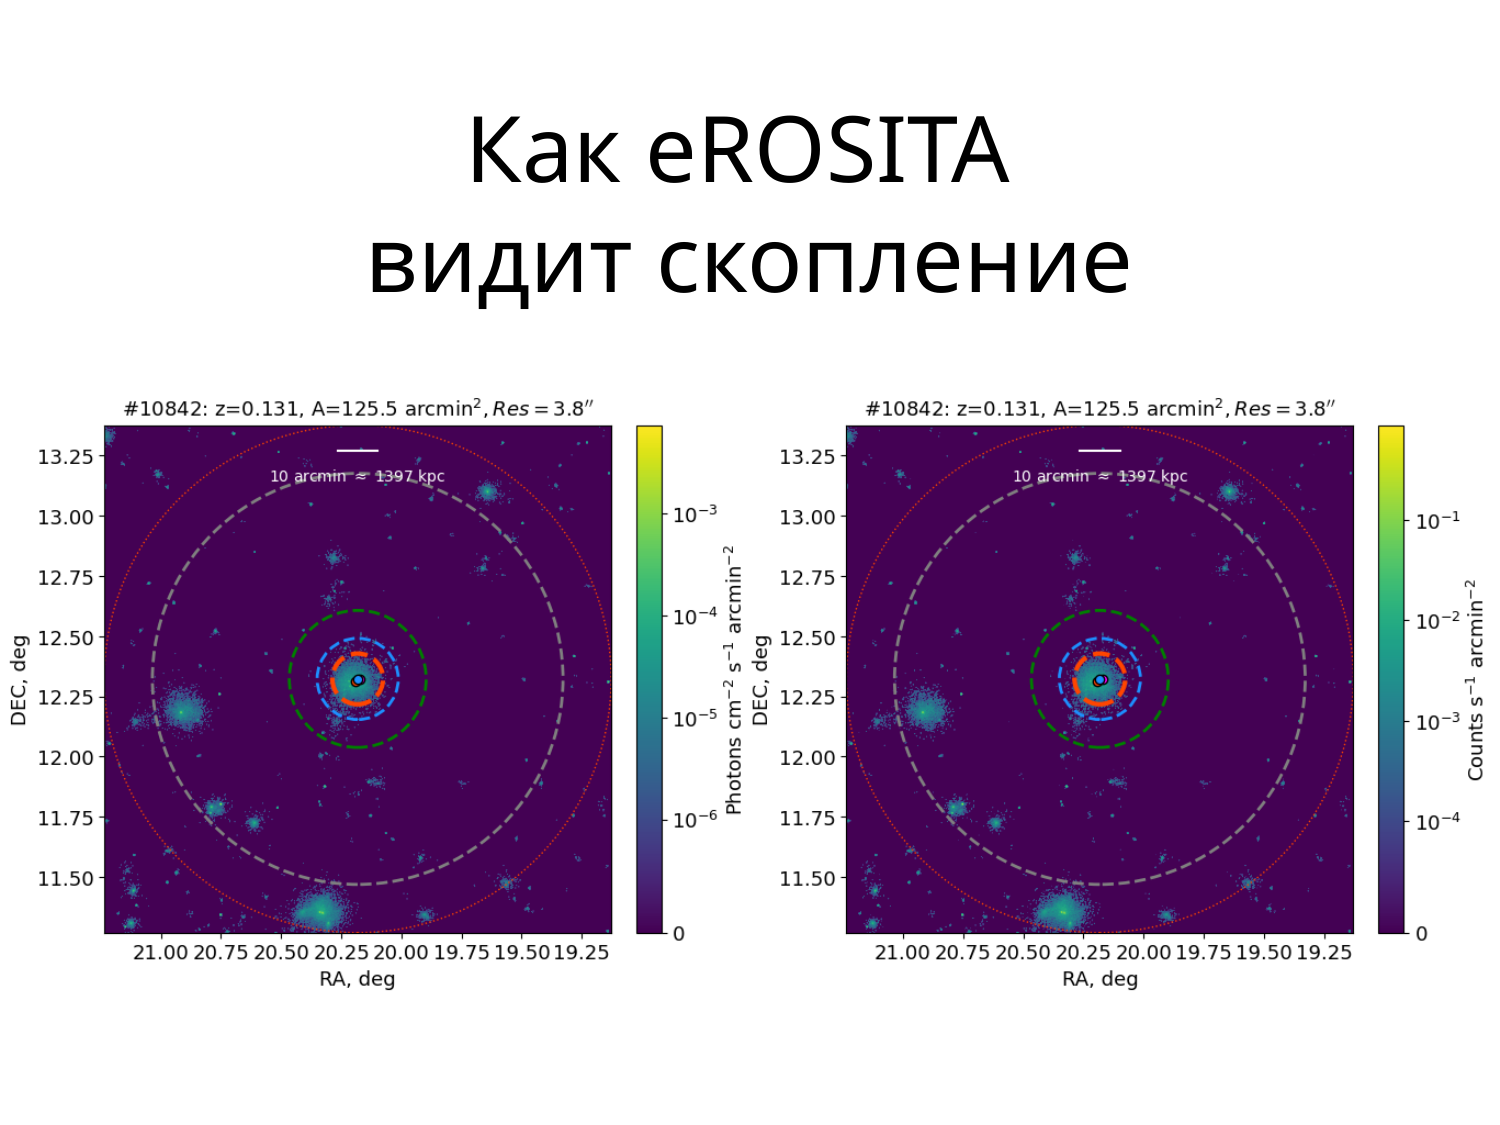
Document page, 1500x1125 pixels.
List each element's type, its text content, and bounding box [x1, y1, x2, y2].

picture [0, 386, 1500, 1001]
title Как eROSITA видит скопление [0, 107, 1500, 296]
